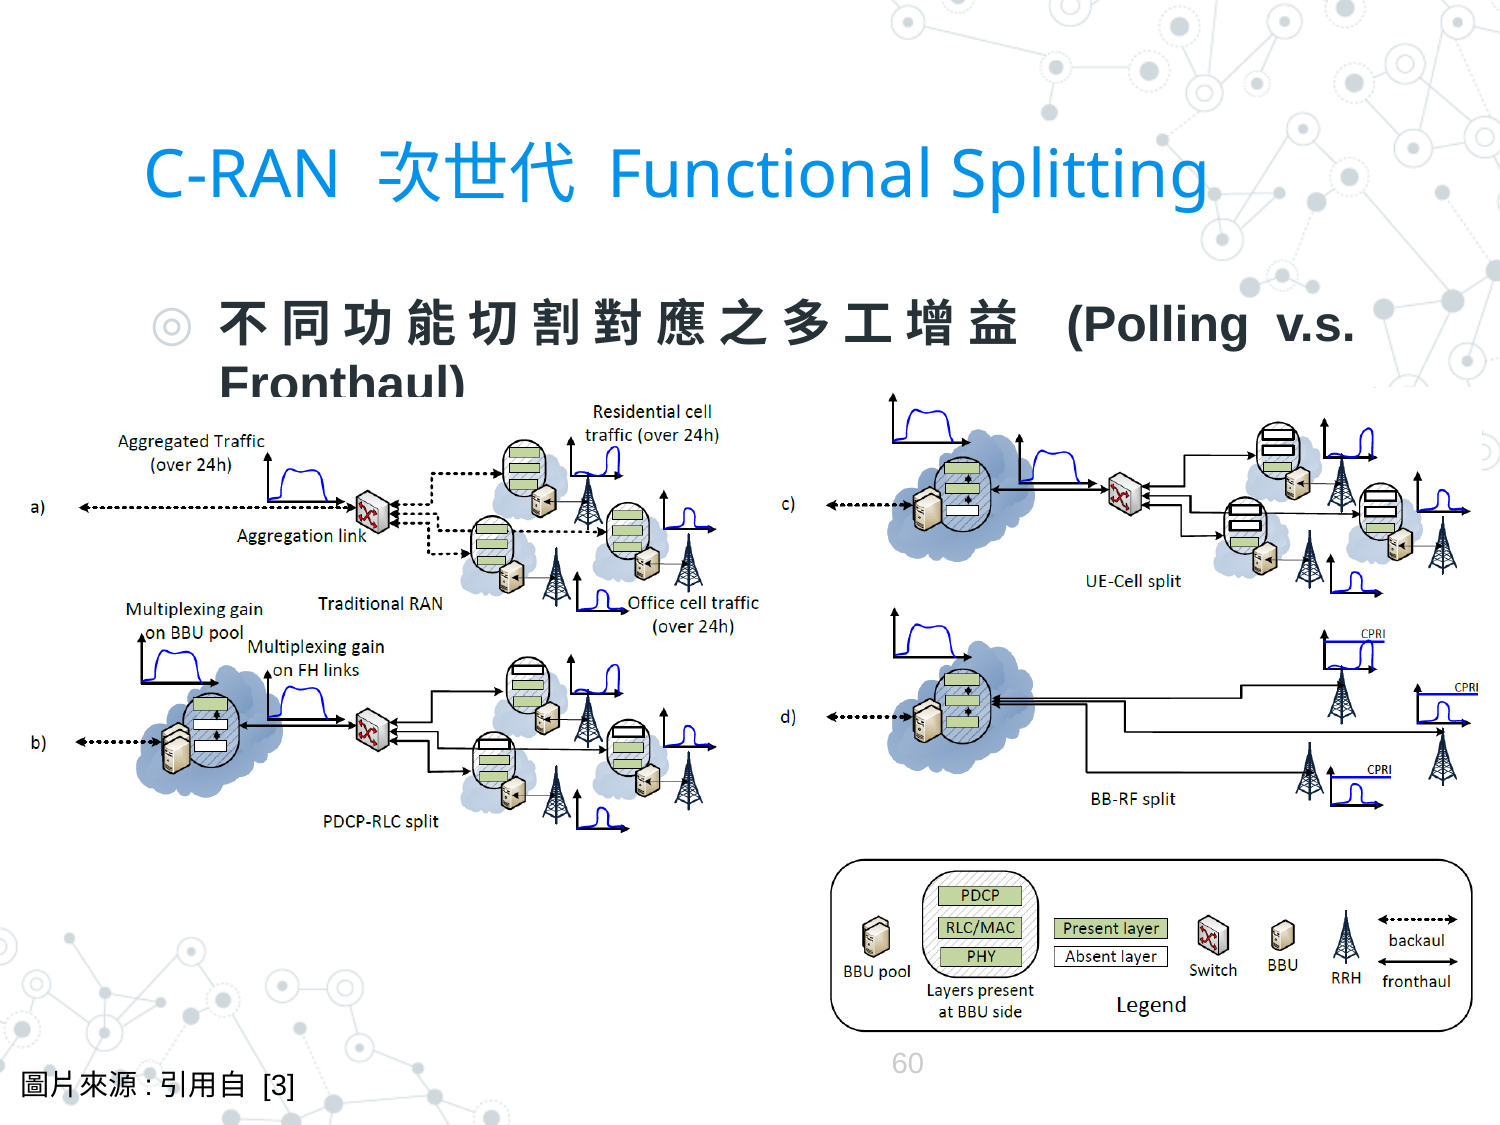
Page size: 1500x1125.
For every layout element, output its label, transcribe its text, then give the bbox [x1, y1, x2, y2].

list 不同功能切割對應之多工增益 (Polling v.s. Fronthaul) [128, 816, 1372, 1058]
picture [0, 0, 1500, 1125]
text_box 圖片來源:引用自 [3] [5, 1058, 384, 1109]
slide_number 60 [589, 1023, 940, 1102]
list 不同功能切割對應之多工增益 (Polling v.s. Fronthaul) [128, 275, 1372, 398]
title C-RAN 次世代 Functional Splitting [128, 71, 1372, 226]
